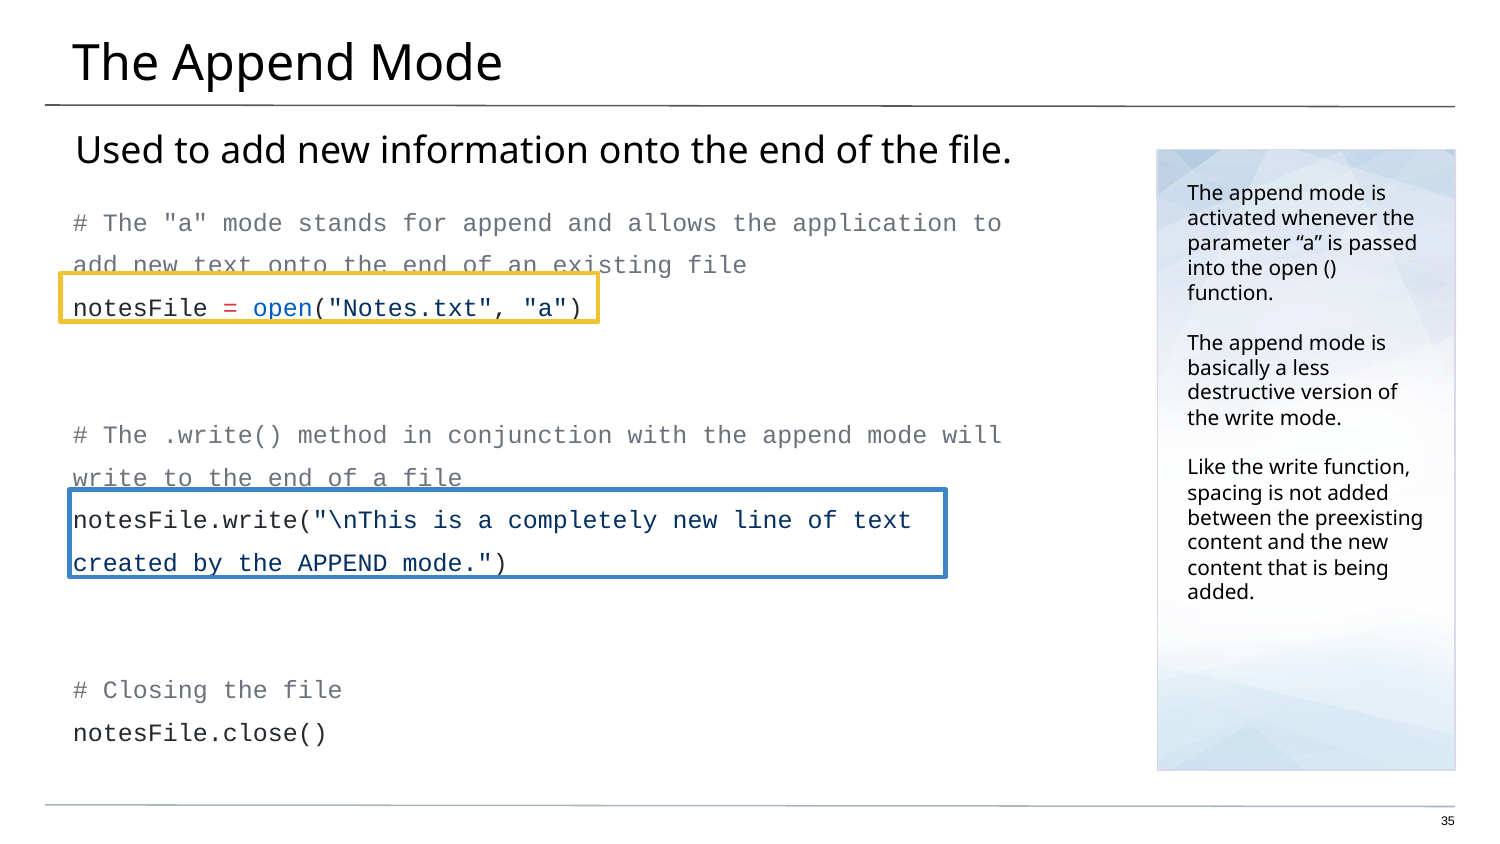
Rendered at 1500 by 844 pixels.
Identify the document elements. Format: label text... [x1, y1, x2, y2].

text_box [60, 273, 598, 322]
slide_number ‹#› [1412, 813, 1455, 831]
text_box [69, 489, 946, 577]
title The Append Mode [0, 0, 1097, 88]
list # The "a" mode stands for append and allows the application to add new text onto the end of an existing file notesFile = open("Notes.txt", "a") # The .write() method in conjunction with the append mode will write to the end of a file notesFile.write("\nThis is a completely new line of text created by the APPEND mode.") # Closing the file notesFile.close() [0, 194, 1097, 834]
subtitle Used to add new information onto the end of the file. [0, 110, 1095, 171]
subtitle The append mode is activated whenever the parameter “a” is passed into the open () function. The append mode is basically a less destructive version of the write mode. Like the write function, spacing is not added between the preexisting content and the new content that is being added. [1157, 149, 1456, 771]
